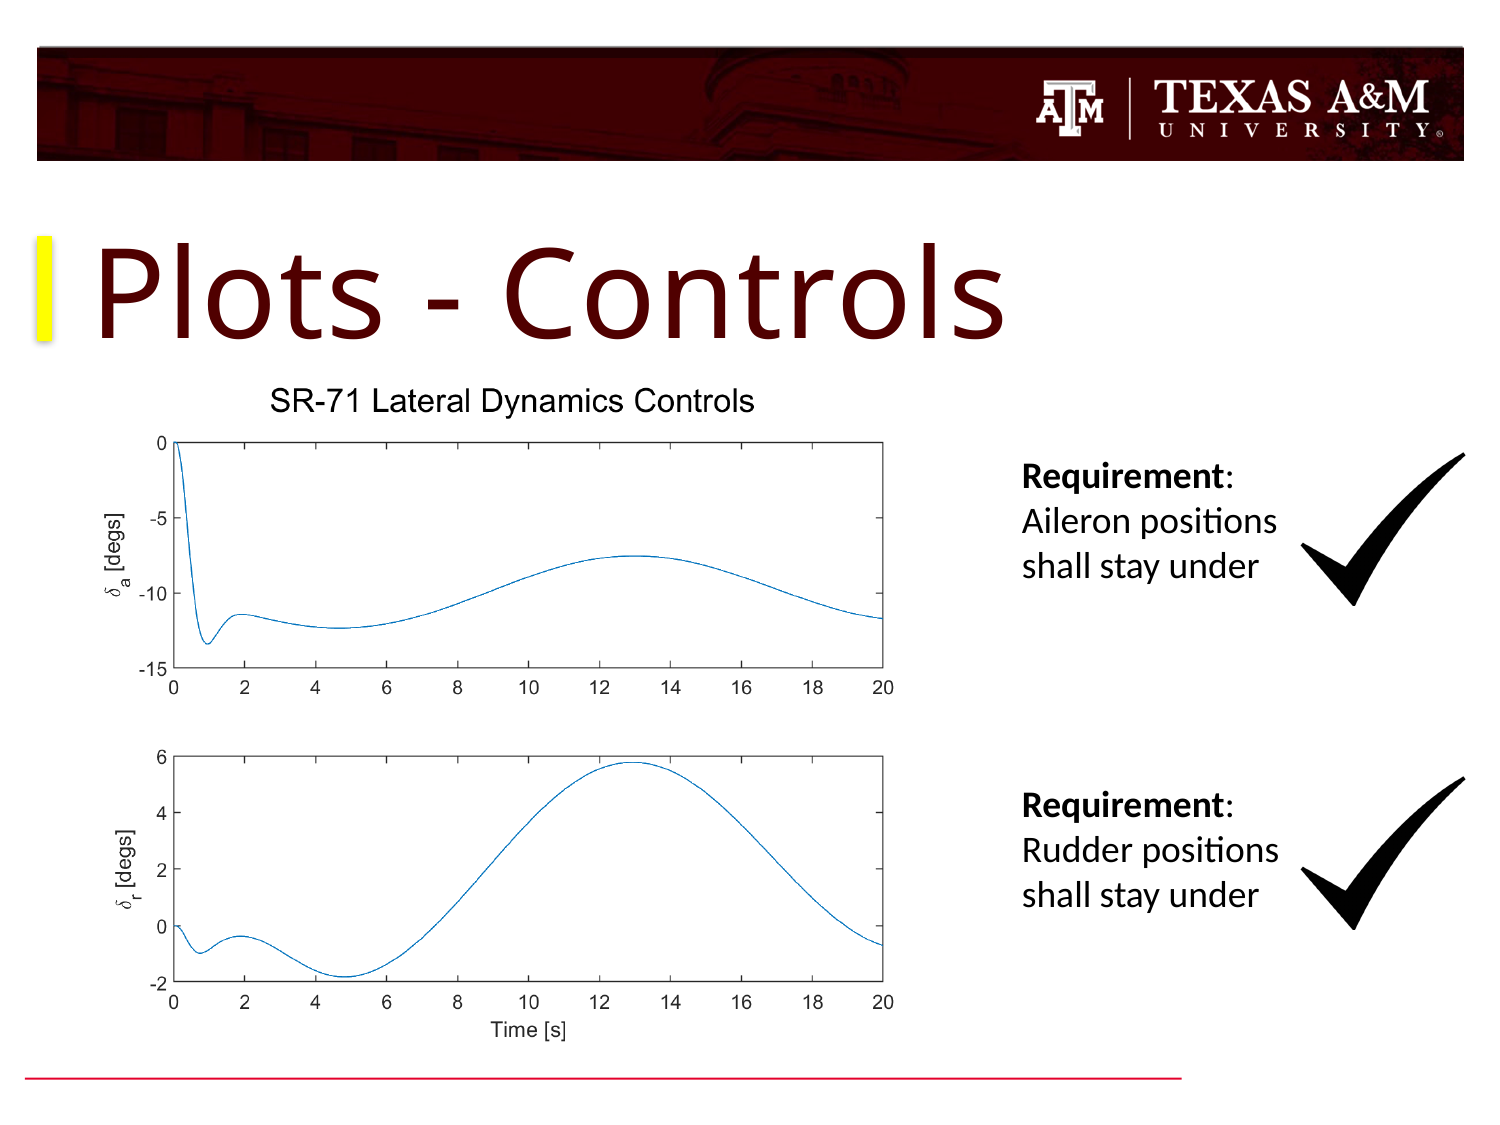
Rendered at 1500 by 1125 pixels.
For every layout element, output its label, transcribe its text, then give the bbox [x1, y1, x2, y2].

picture [37, 45, 1464, 161]
picture [54, 367, 971, 1055]
picture [1300, 776, 1466, 931]
title Plots - Controls [75, 195, 1446, 383]
picture [1300, 452, 1466, 606]
